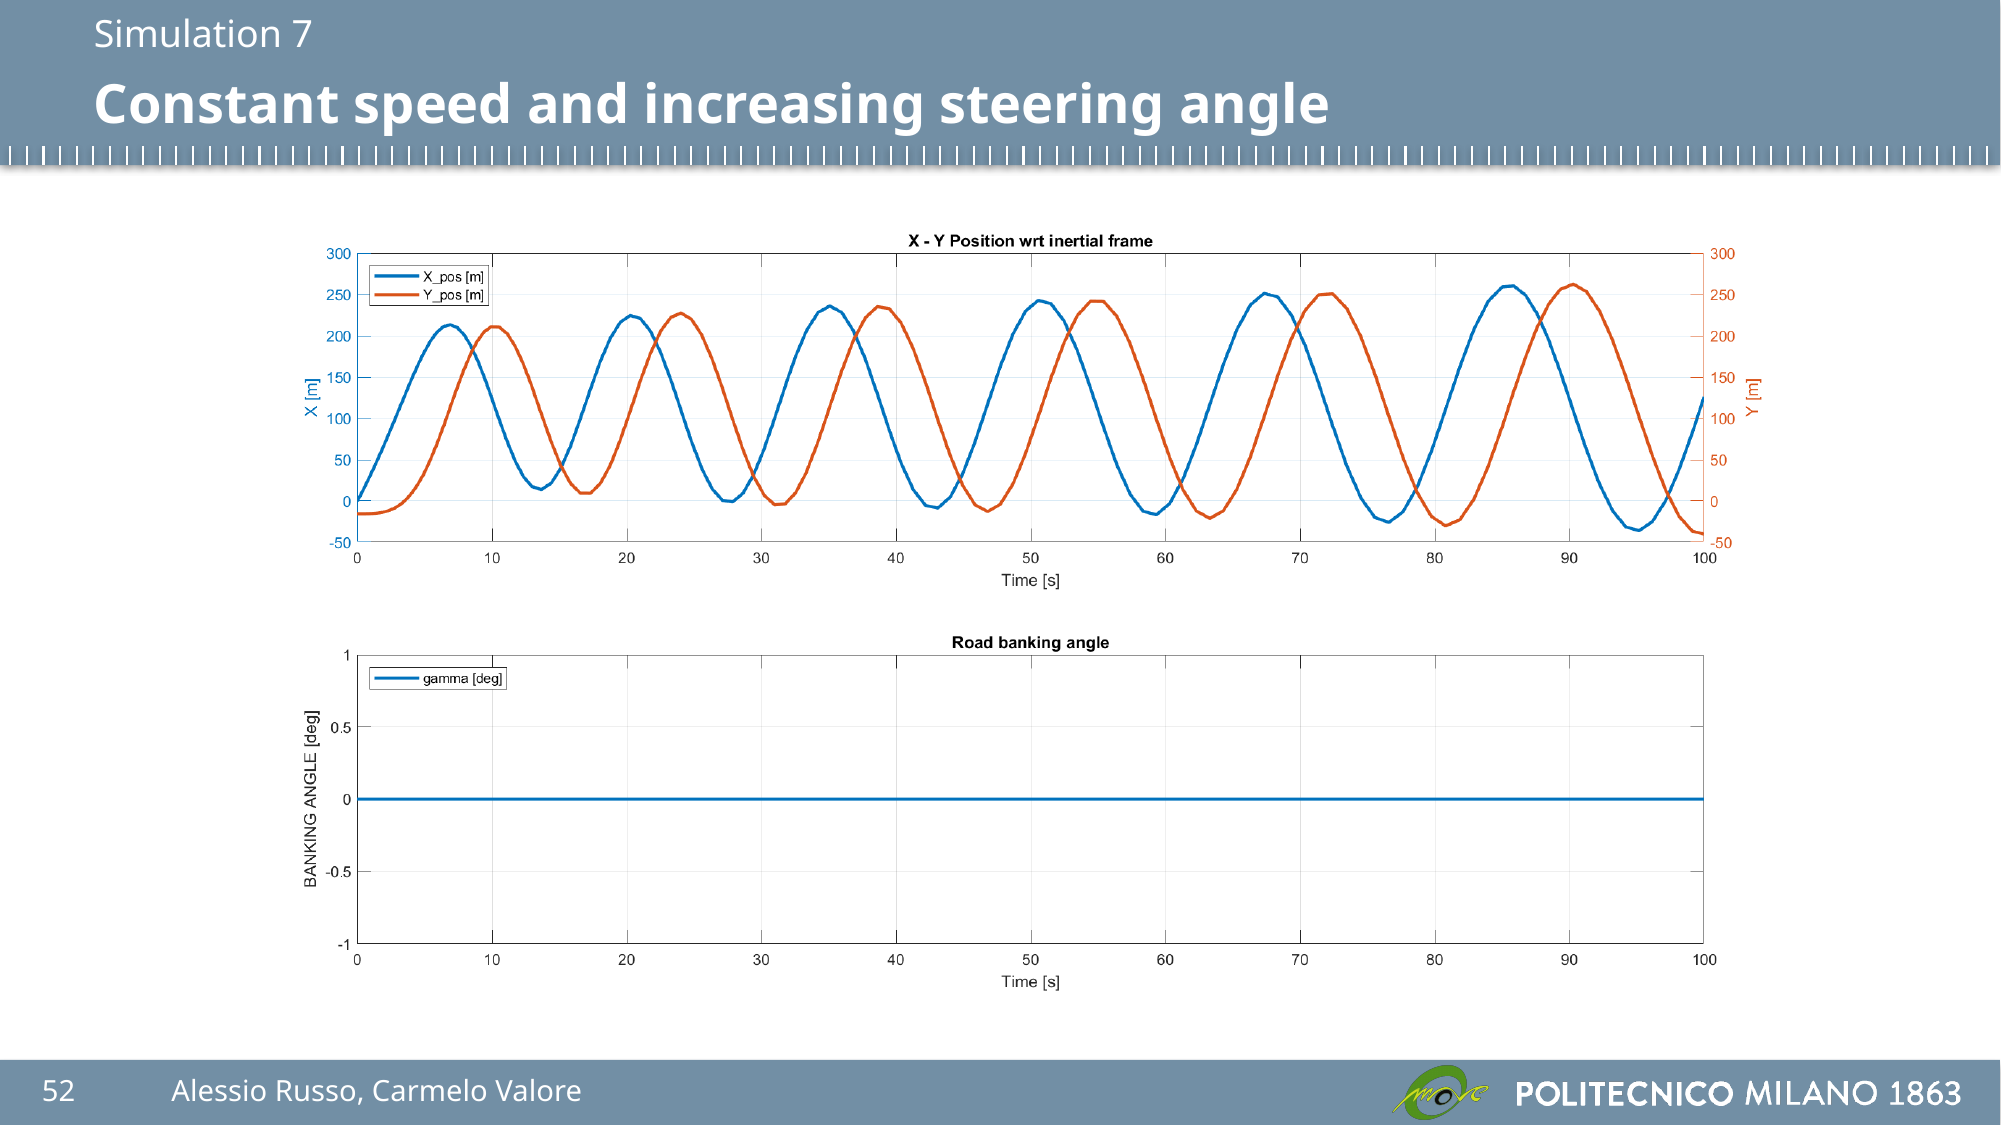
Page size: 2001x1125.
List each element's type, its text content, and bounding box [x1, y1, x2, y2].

picture [1510, 1068, 1967, 1117]
title Constant speed and increasing steering angle [78, 63, 1922, 141]
footer Alessio Russo, Carmelo Valore [156, 1062, 1007, 1123]
picture [1392, 1065, 1489, 1120]
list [131, 189, 1869, 1037]
list Simulation 7 [78, 8, 1922, 56]
slide_number 52 [7, 1062, 110, 1123]
